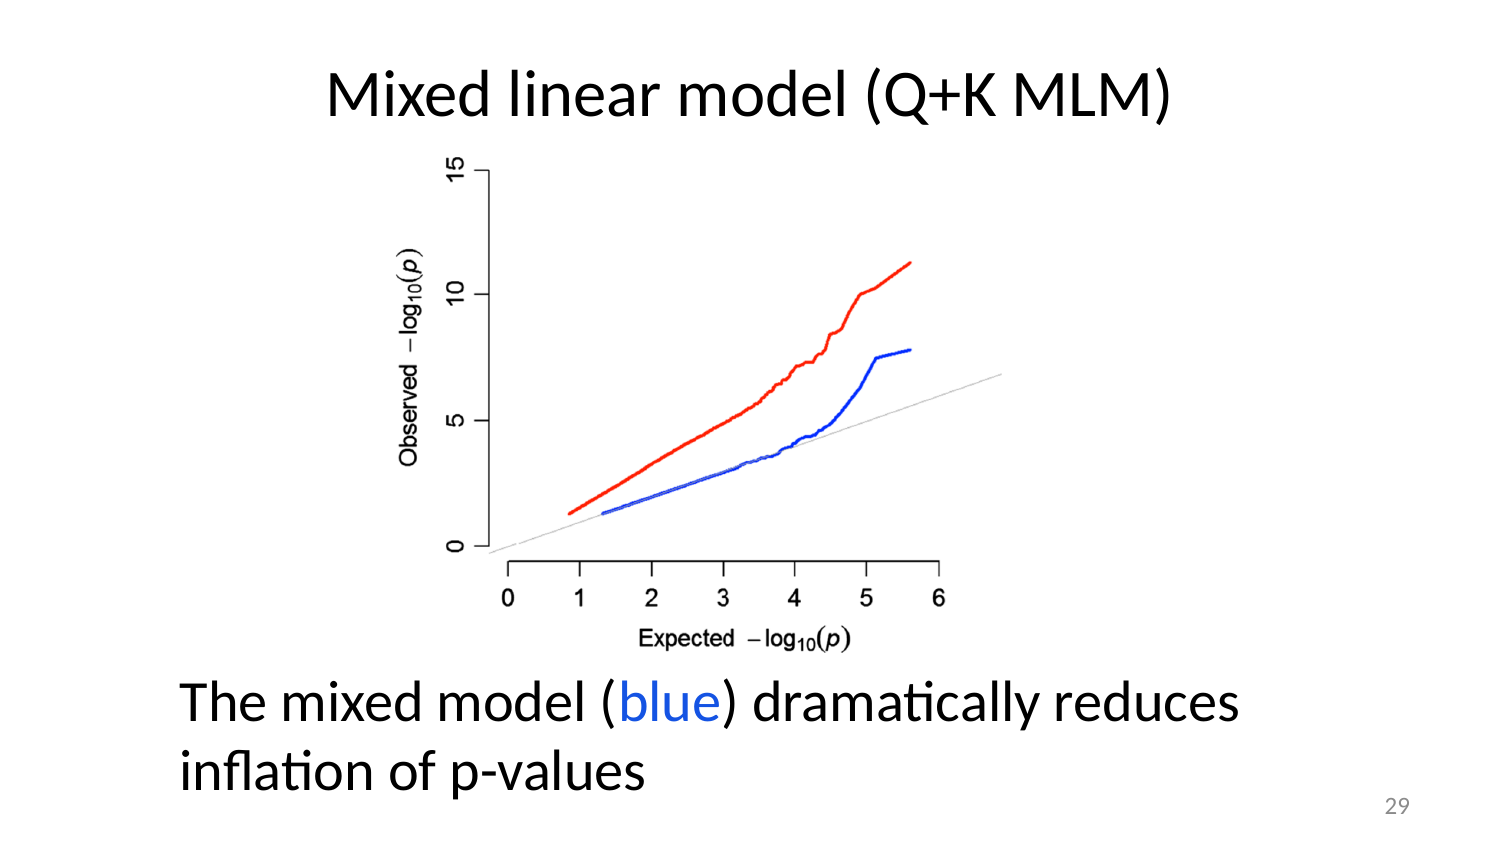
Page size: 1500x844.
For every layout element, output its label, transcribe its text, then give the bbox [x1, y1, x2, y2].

picture [389, 146, 1013, 656]
title Mixed linear model (Q+K MLM) [75, 33, 1425, 147]
slide_number 29 [1074, 782, 1425, 827]
text_box The mixed model (blue) dramatically reduces inflation of p-values [164, 655, 1287, 810]
